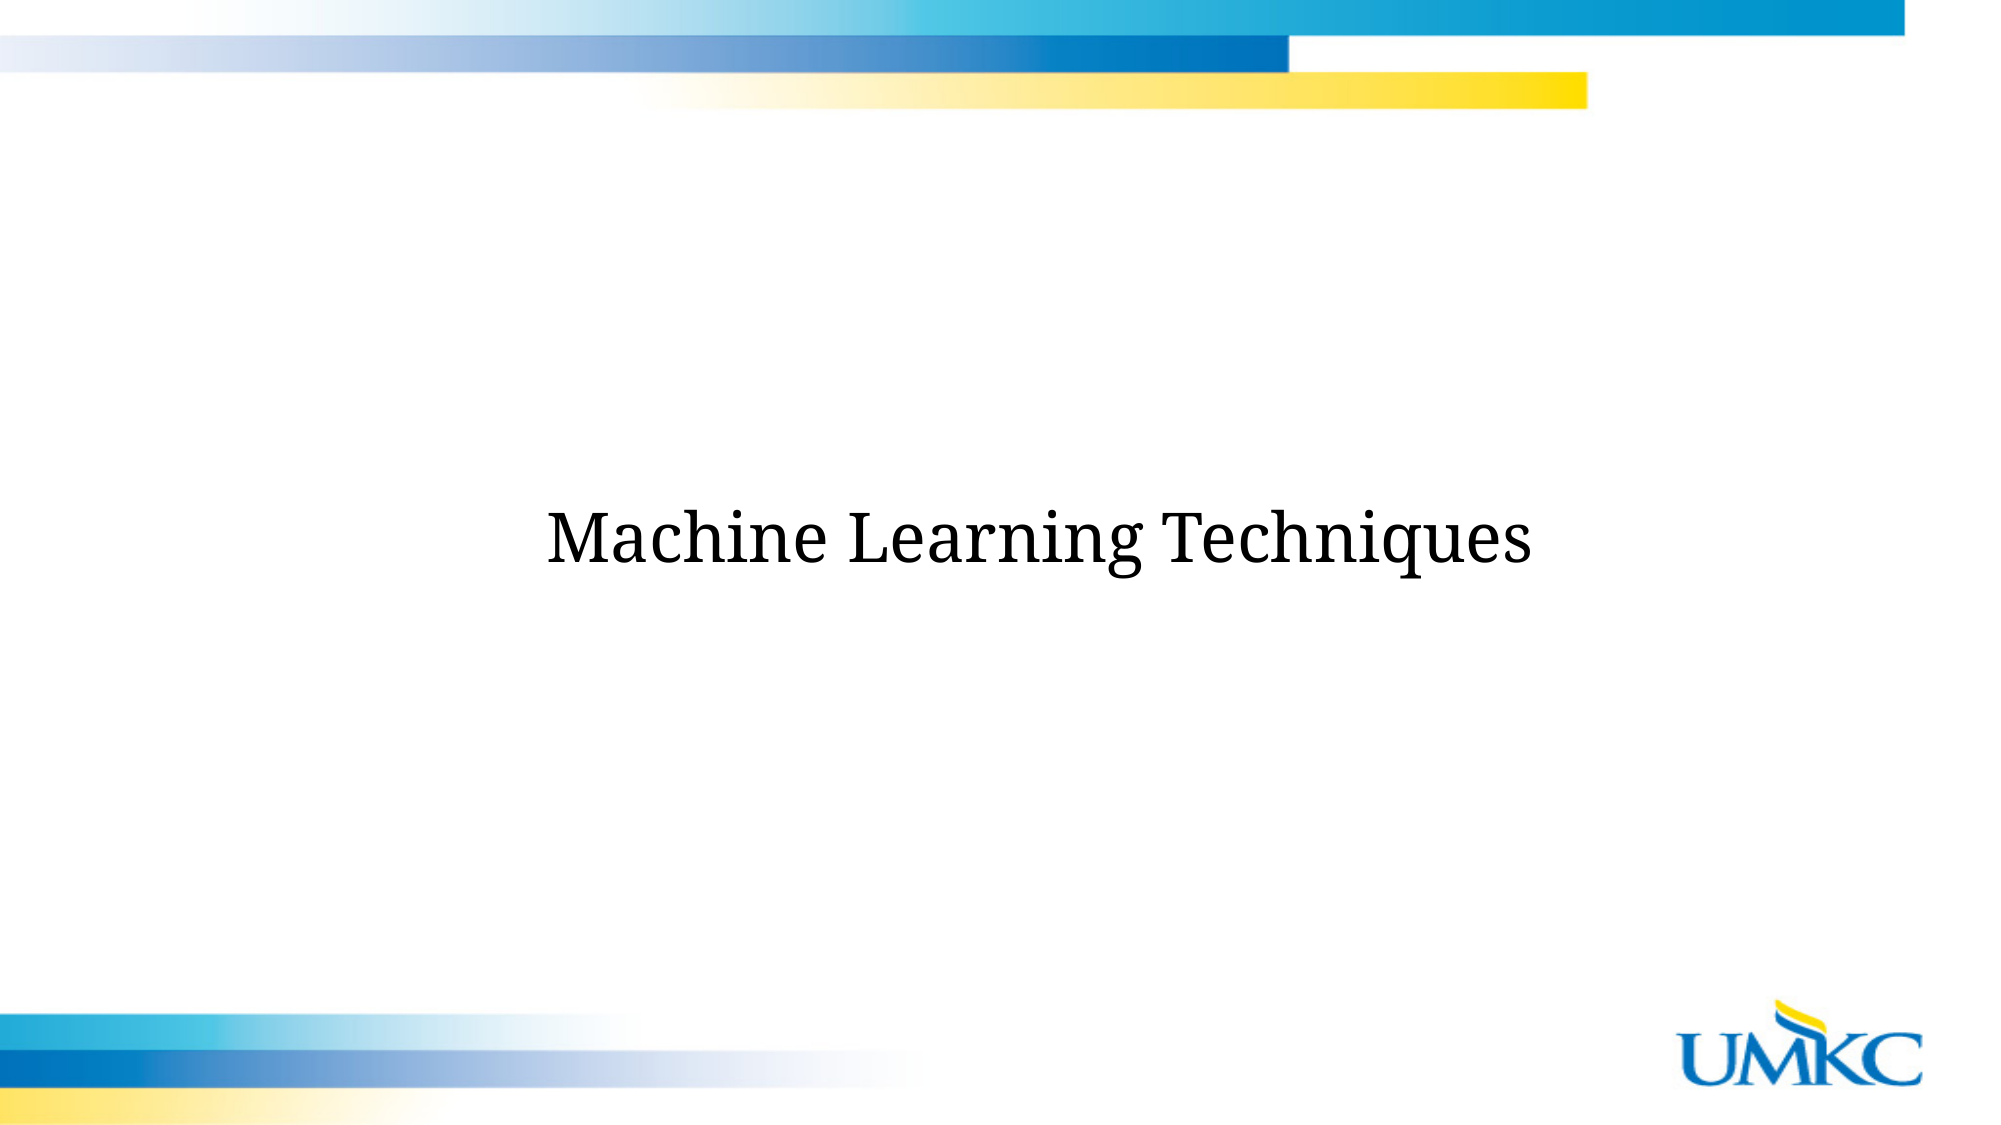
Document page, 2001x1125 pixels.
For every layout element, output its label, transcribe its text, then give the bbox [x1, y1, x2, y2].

title Machine Learning Techniques [195, 441, 1884, 630]
picture [0, 0, 2001, 1125]
